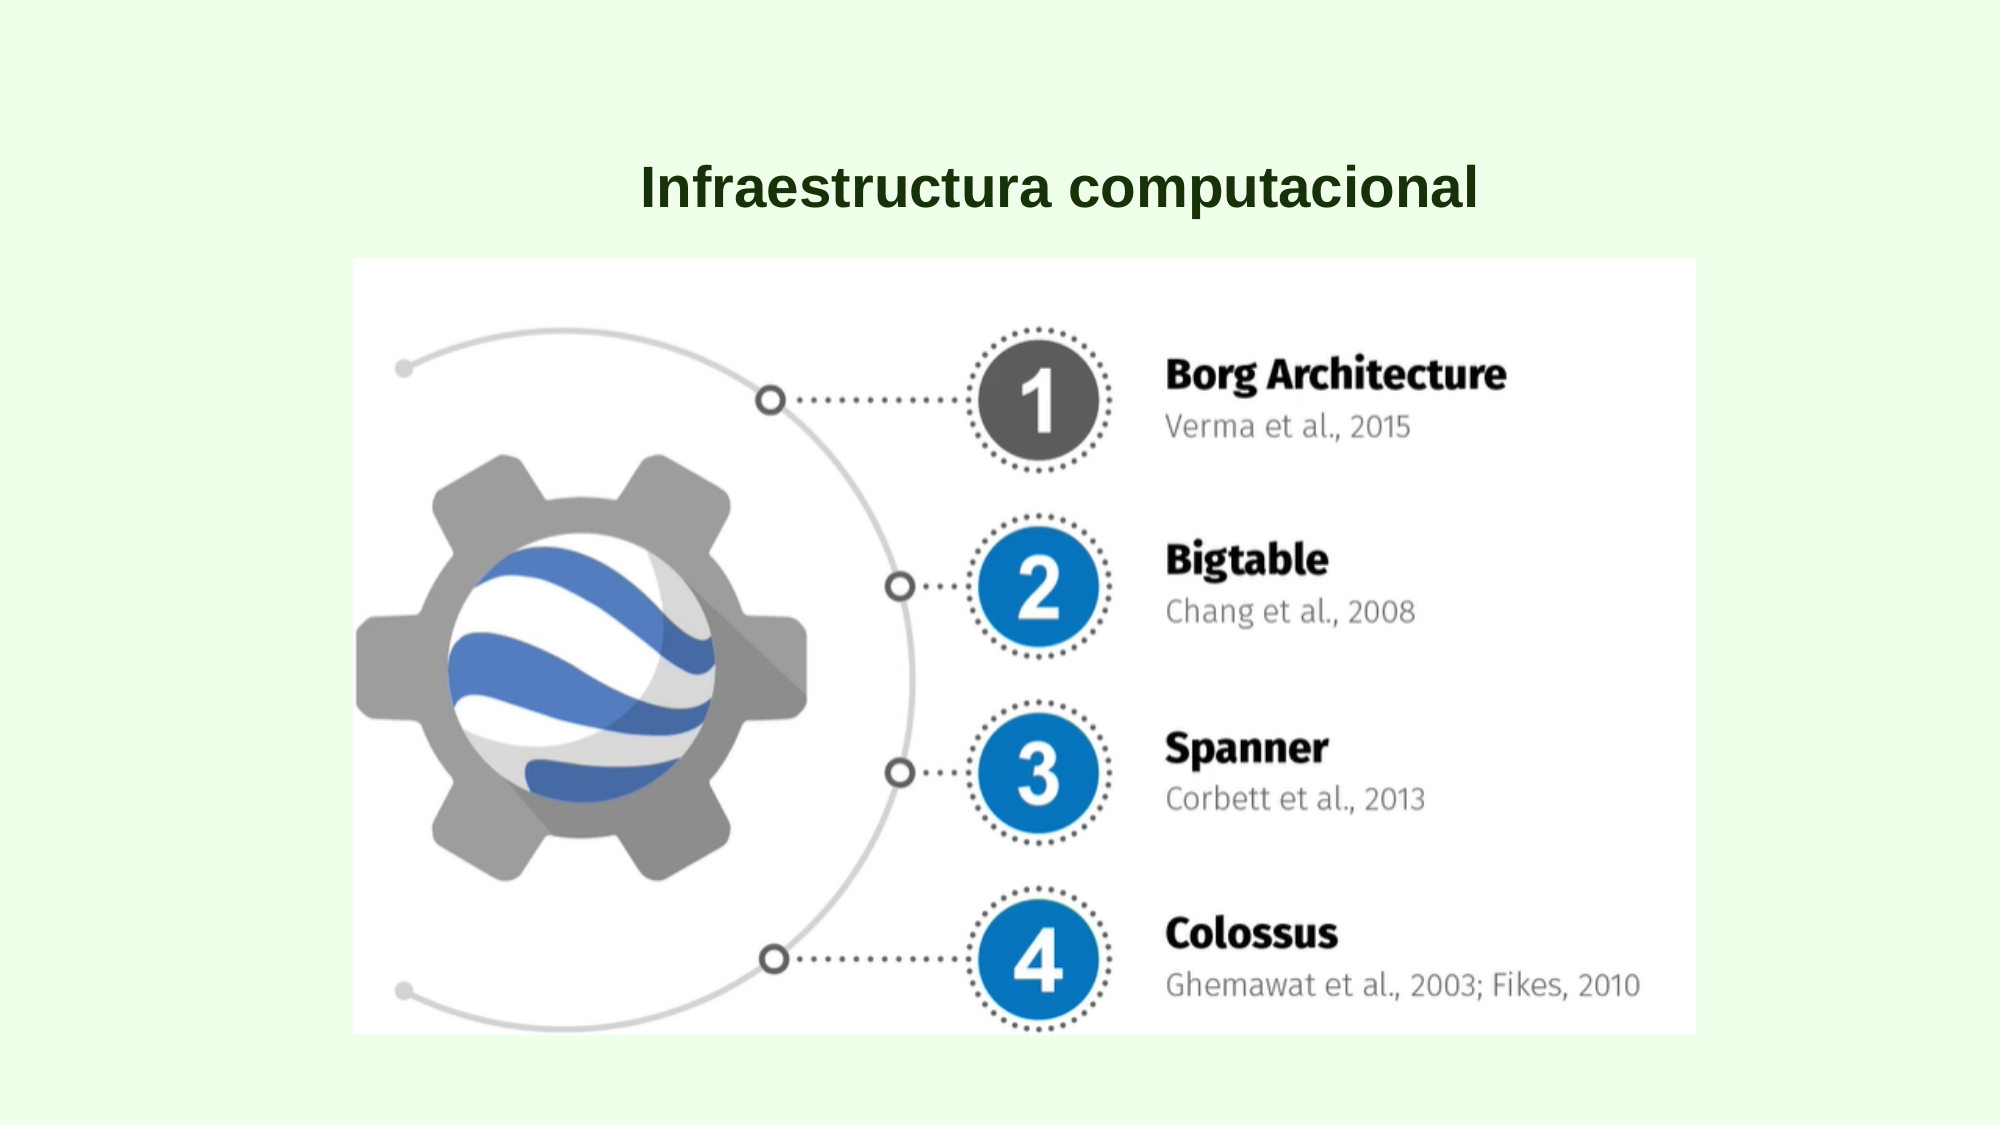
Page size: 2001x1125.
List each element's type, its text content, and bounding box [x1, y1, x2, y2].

text_box Infraestructura computacional [604, 142, 1517, 227]
picture [353, 257, 1697, 1035]
